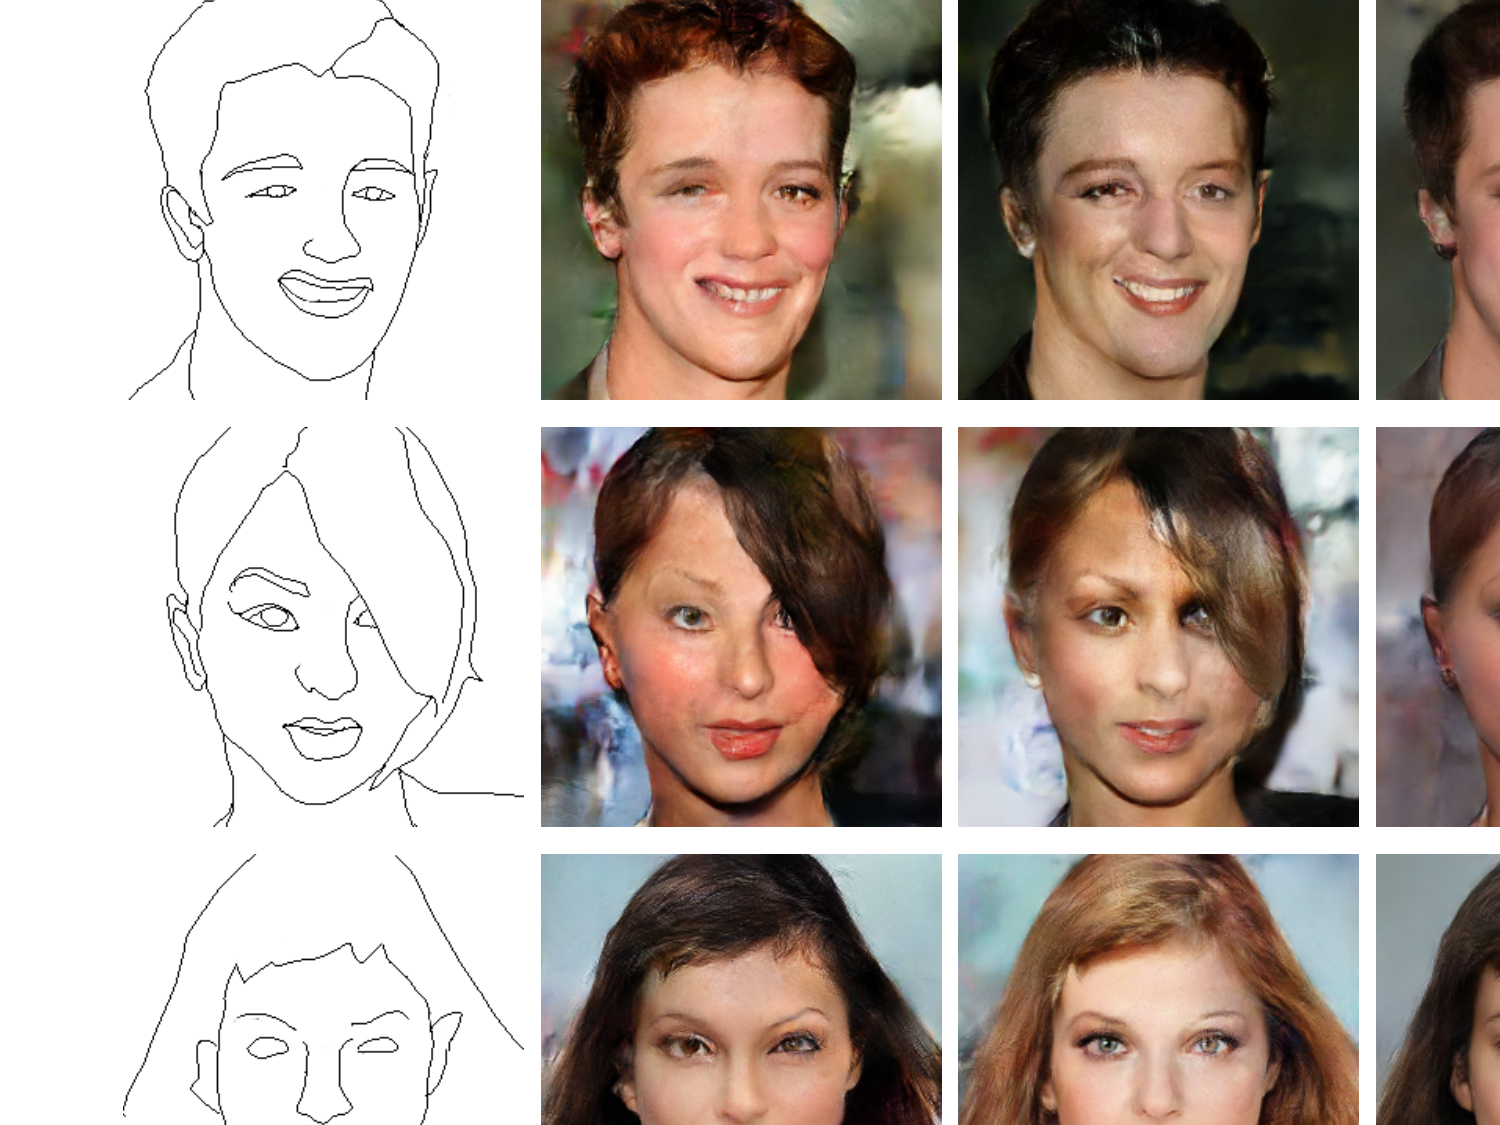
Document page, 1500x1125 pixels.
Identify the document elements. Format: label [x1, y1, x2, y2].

picture [541, 0, 942, 401]
picture [123, 426, 525, 828]
picture [123, 853, 525, 1125]
picture [958, 426, 1359, 828]
picture [541, 853, 942, 1125]
picture [123, 0, 525, 401]
picture [1375, 426, 1500, 828]
picture [541, 426, 942, 828]
picture [958, 0, 1359, 401]
picture [1375, 0, 1500, 401]
picture [1375, 853, 1500, 1125]
picture [958, 853, 1359, 1125]
